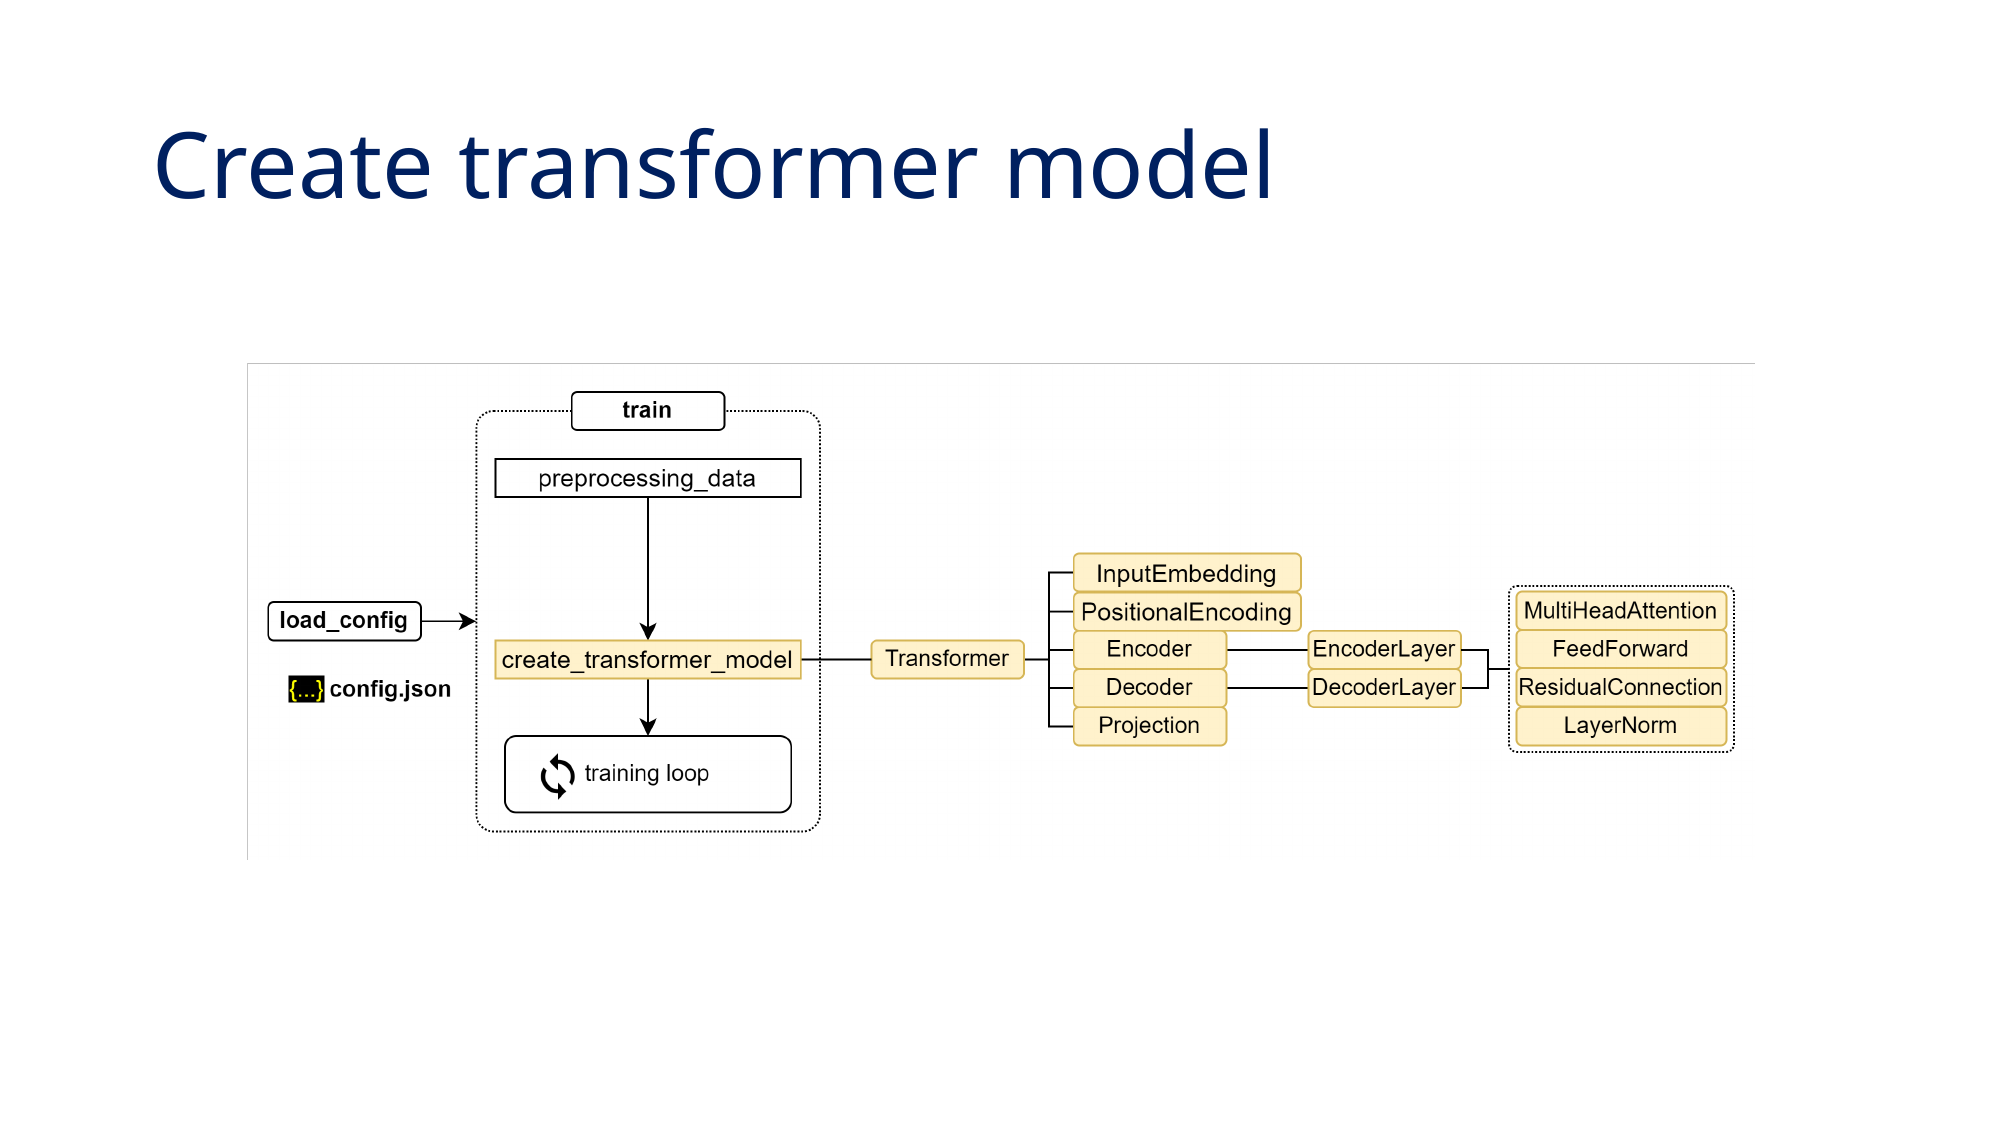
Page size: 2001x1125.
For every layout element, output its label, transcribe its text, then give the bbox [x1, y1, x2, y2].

picture [227, 343, 1773, 879]
title Create transformer model [137, 59, 1863, 278]
